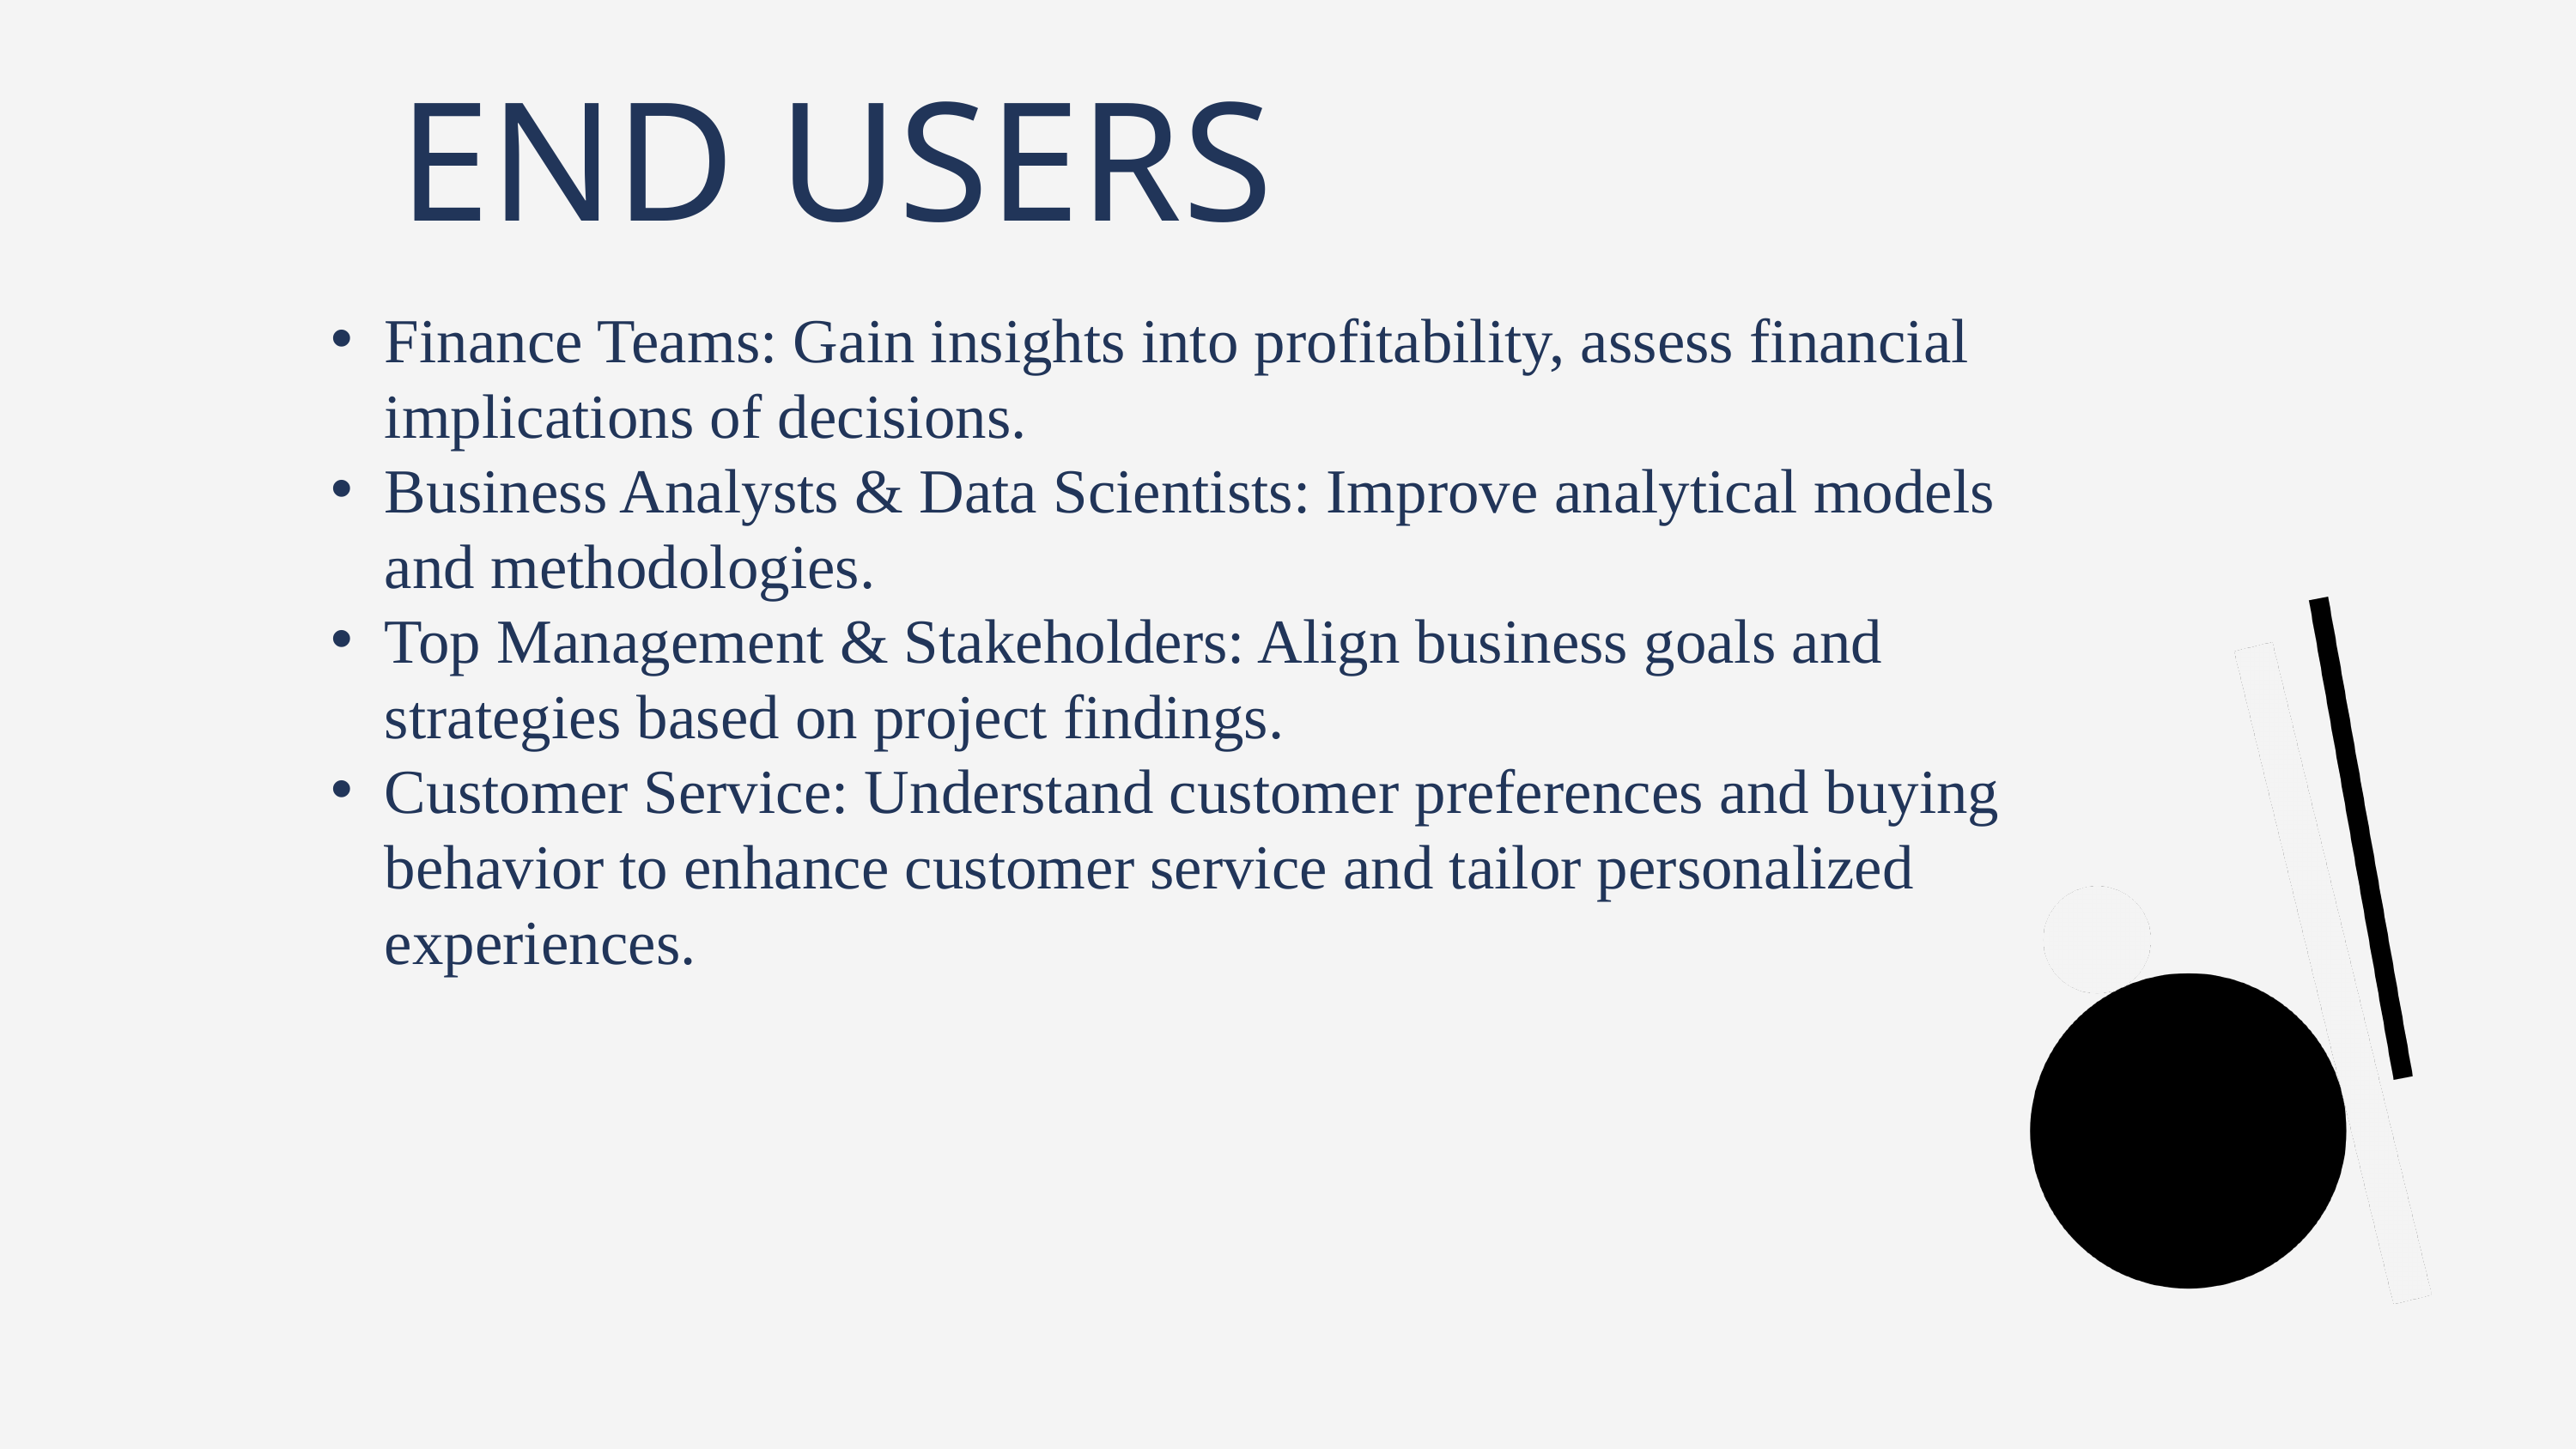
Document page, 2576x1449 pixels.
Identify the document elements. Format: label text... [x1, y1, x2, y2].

text_box END USERS [322, 23, 1351, 254]
text_box [2030, 597, 2432, 1304]
text_box Finance Teams: Gain insights into profitability, assess financial implications of decisions. Business Analysts & Data Scientists: Improve analytical models and methodologies. Top Management & Stakeholders: Align business goals and strategies based on project findings. Customer Service: Understand customer preferences and buying behavior to enhance customer service and tailor personalized experiences. [277, 300, 2031, 1127]
